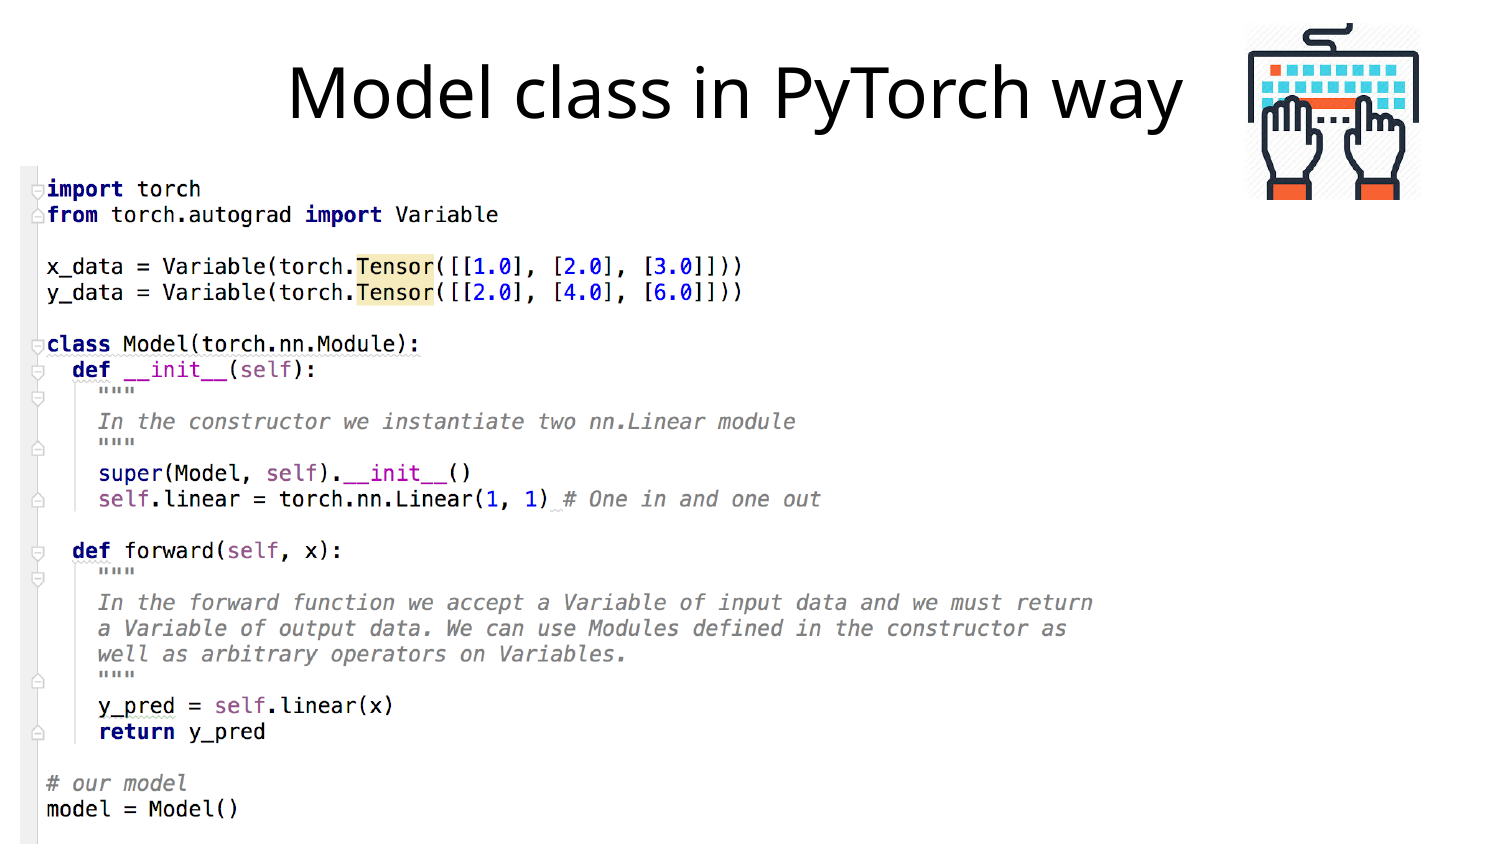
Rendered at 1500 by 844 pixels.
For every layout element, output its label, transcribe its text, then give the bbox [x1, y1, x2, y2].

title Model class in PyTorch way [56, 11, 1415, 170]
picture [20, 165, 1123, 844]
picture [1245, 23, 1422, 200]
